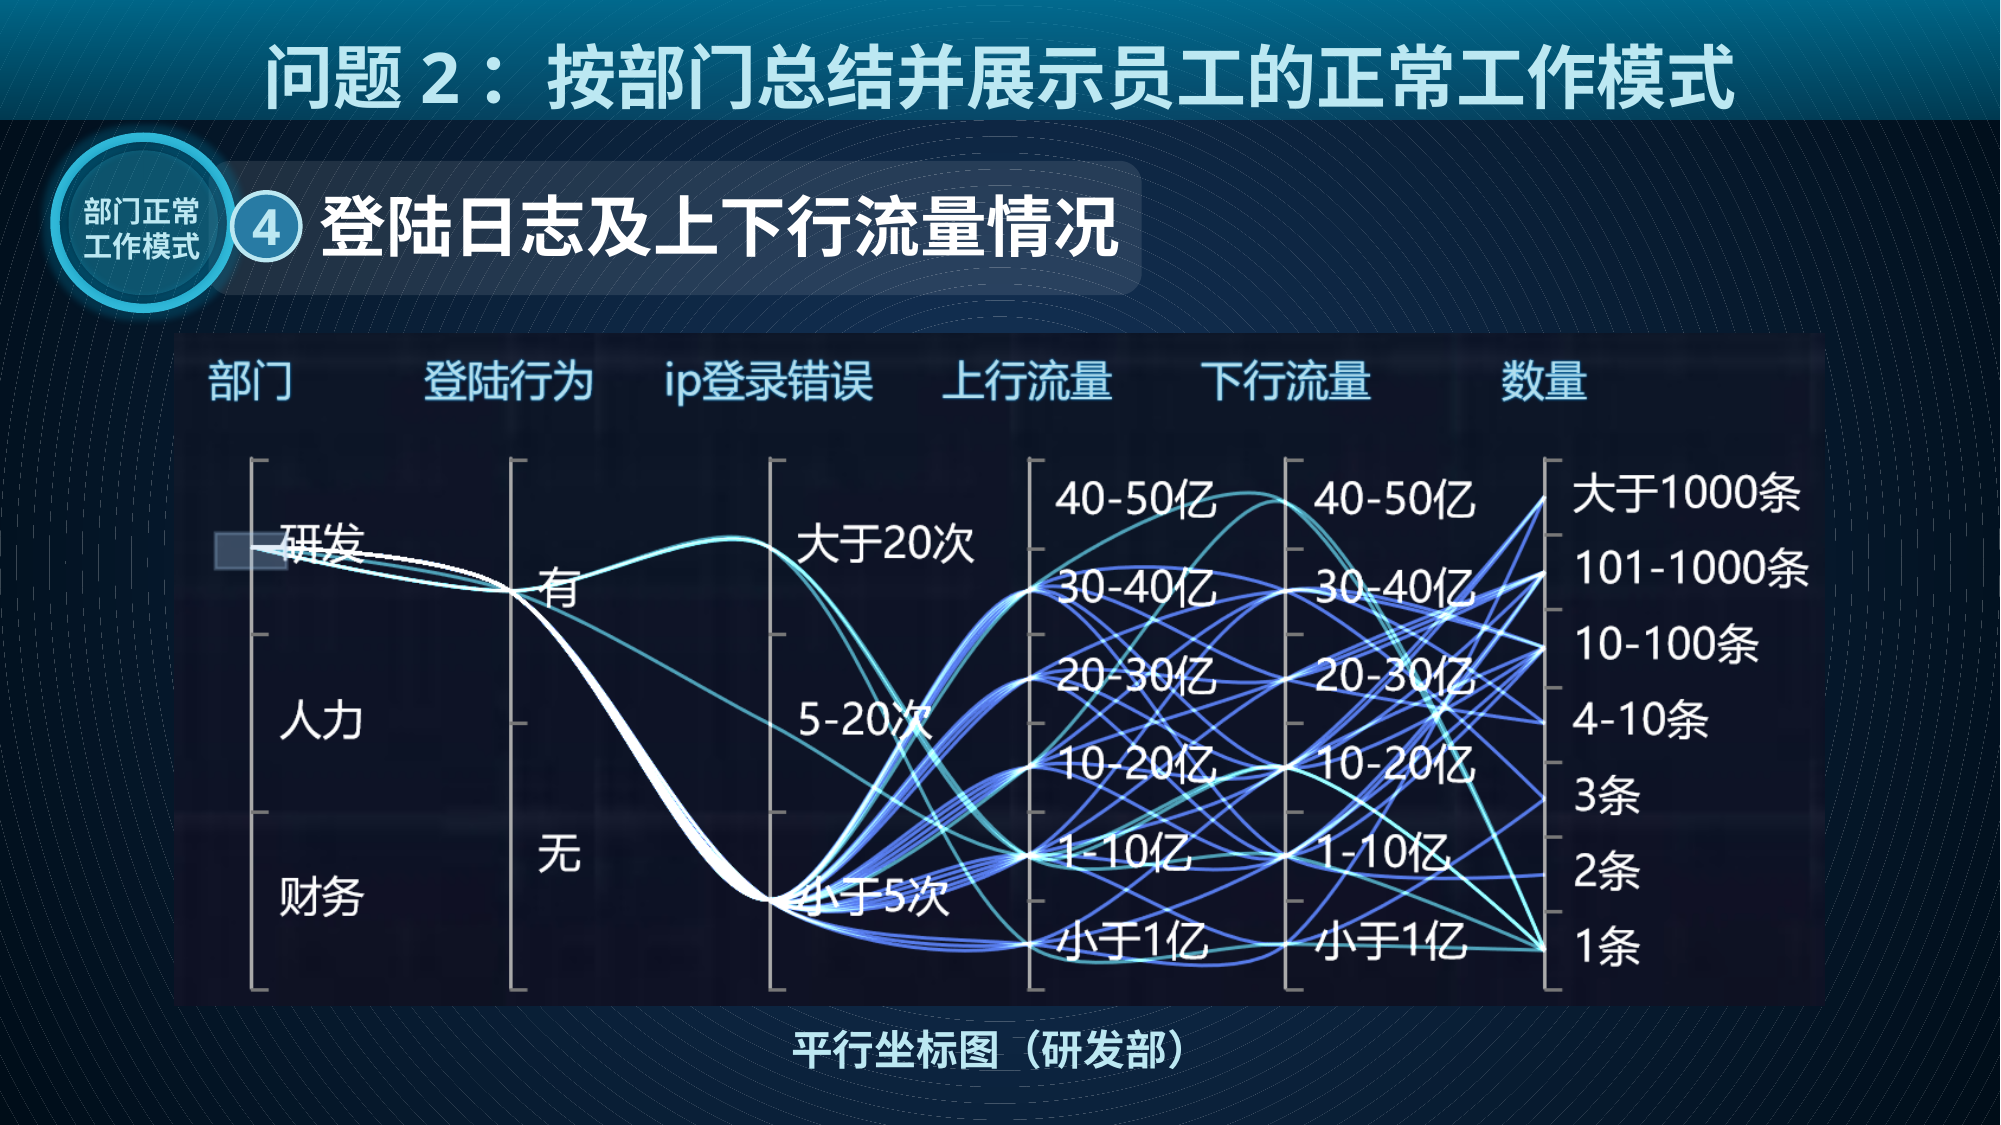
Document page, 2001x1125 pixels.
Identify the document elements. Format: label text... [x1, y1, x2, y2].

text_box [229, 187, 304, 265]
text_box 平行坐标图（研发部） [642, 1017, 1358, 1082]
text_box [237, 272, 1144, 298]
text_box 登陆日志及上下行流量情况 [281, 177, 1159, 273]
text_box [54, 136, 232, 309]
picture [174, 333, 1826, 1006]
text_box [237, 158, 1143, 186]
text_box 问题2：按部门总结并展示员工的正常工作模式 [0, 9, 2000, 126]
